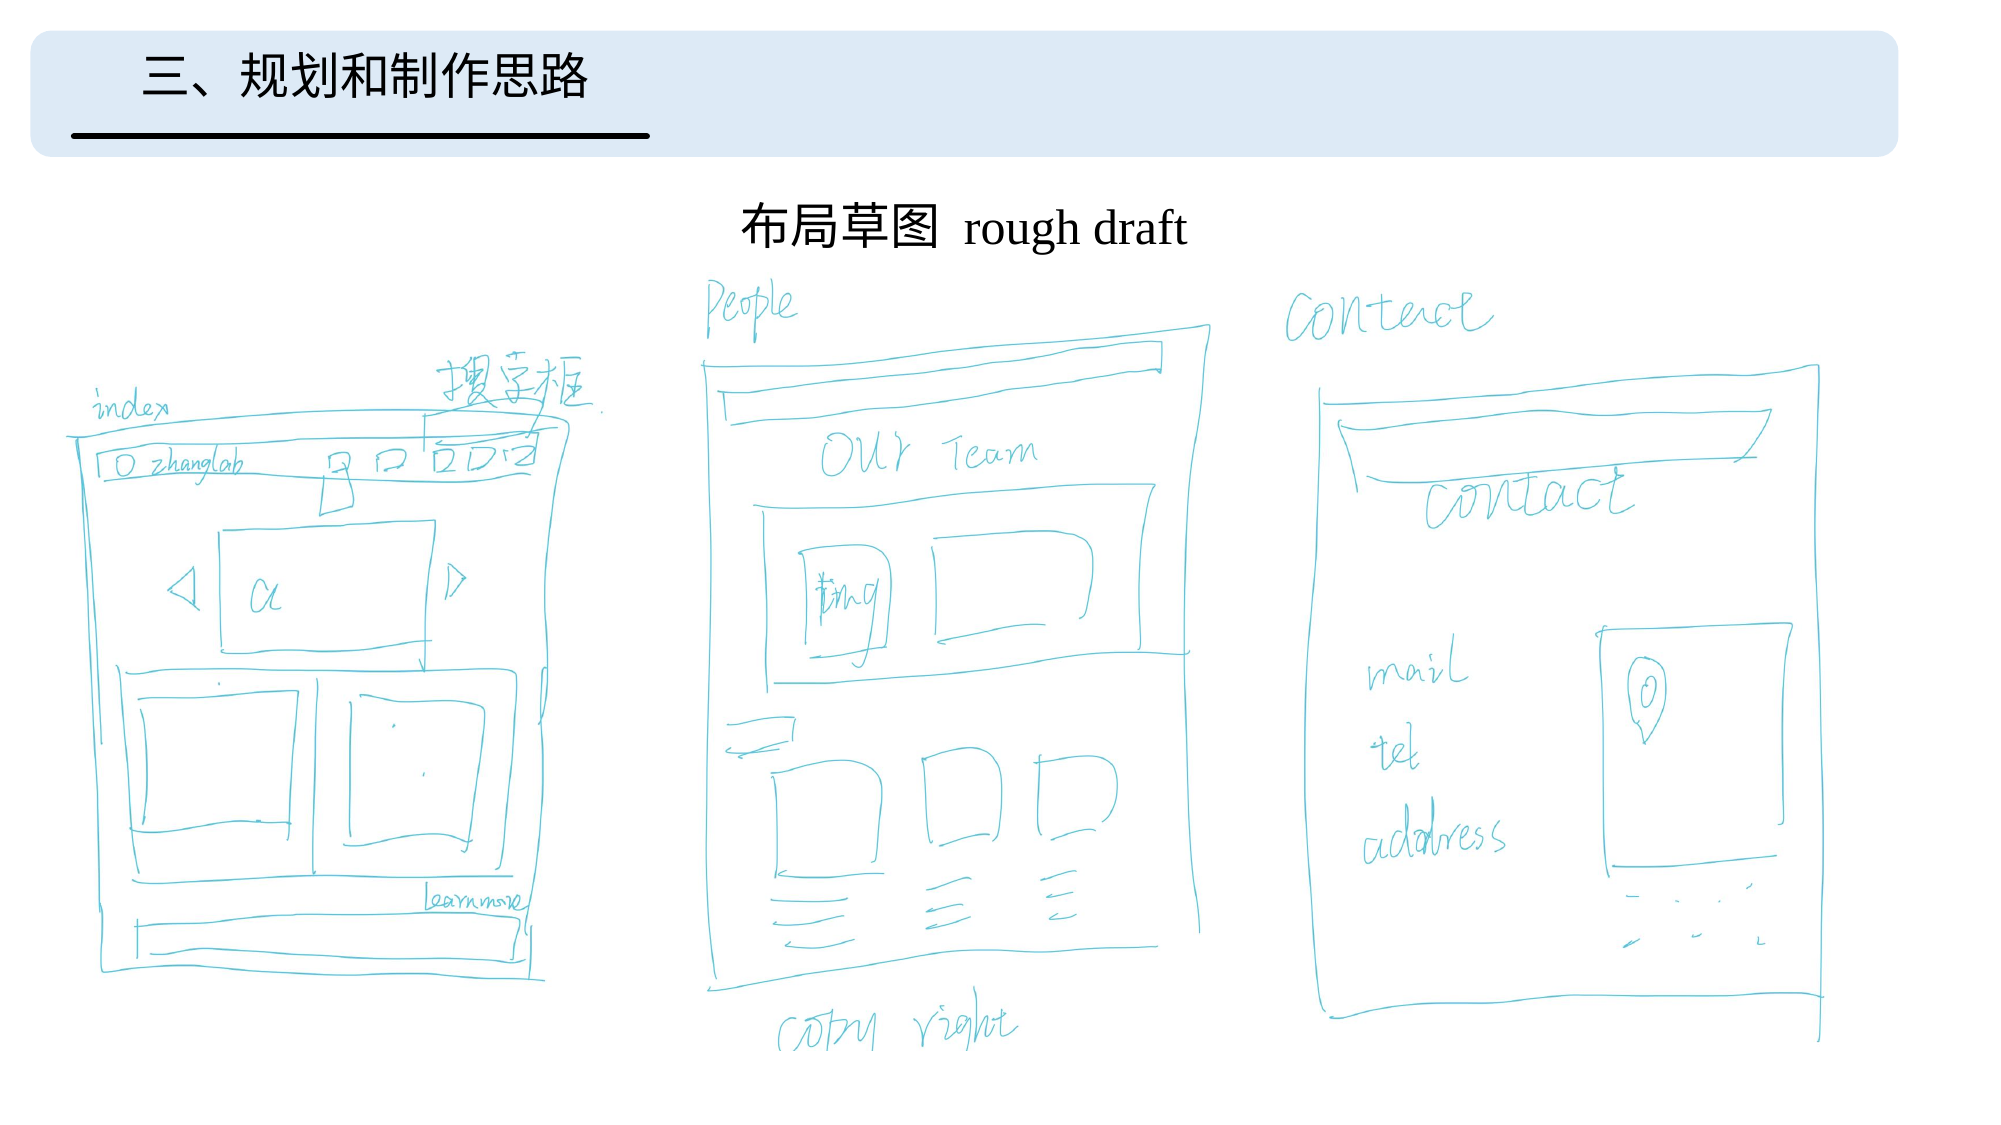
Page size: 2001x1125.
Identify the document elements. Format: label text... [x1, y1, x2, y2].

text_box 布局草图 rough draft [427, 186, 1502, 262]
picture [30, 329, 647, 1098]
picture [681, 272, 1248, 1051]
picture [1273, 262, 1899, 1051]
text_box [30, 30, 1899, 157]
